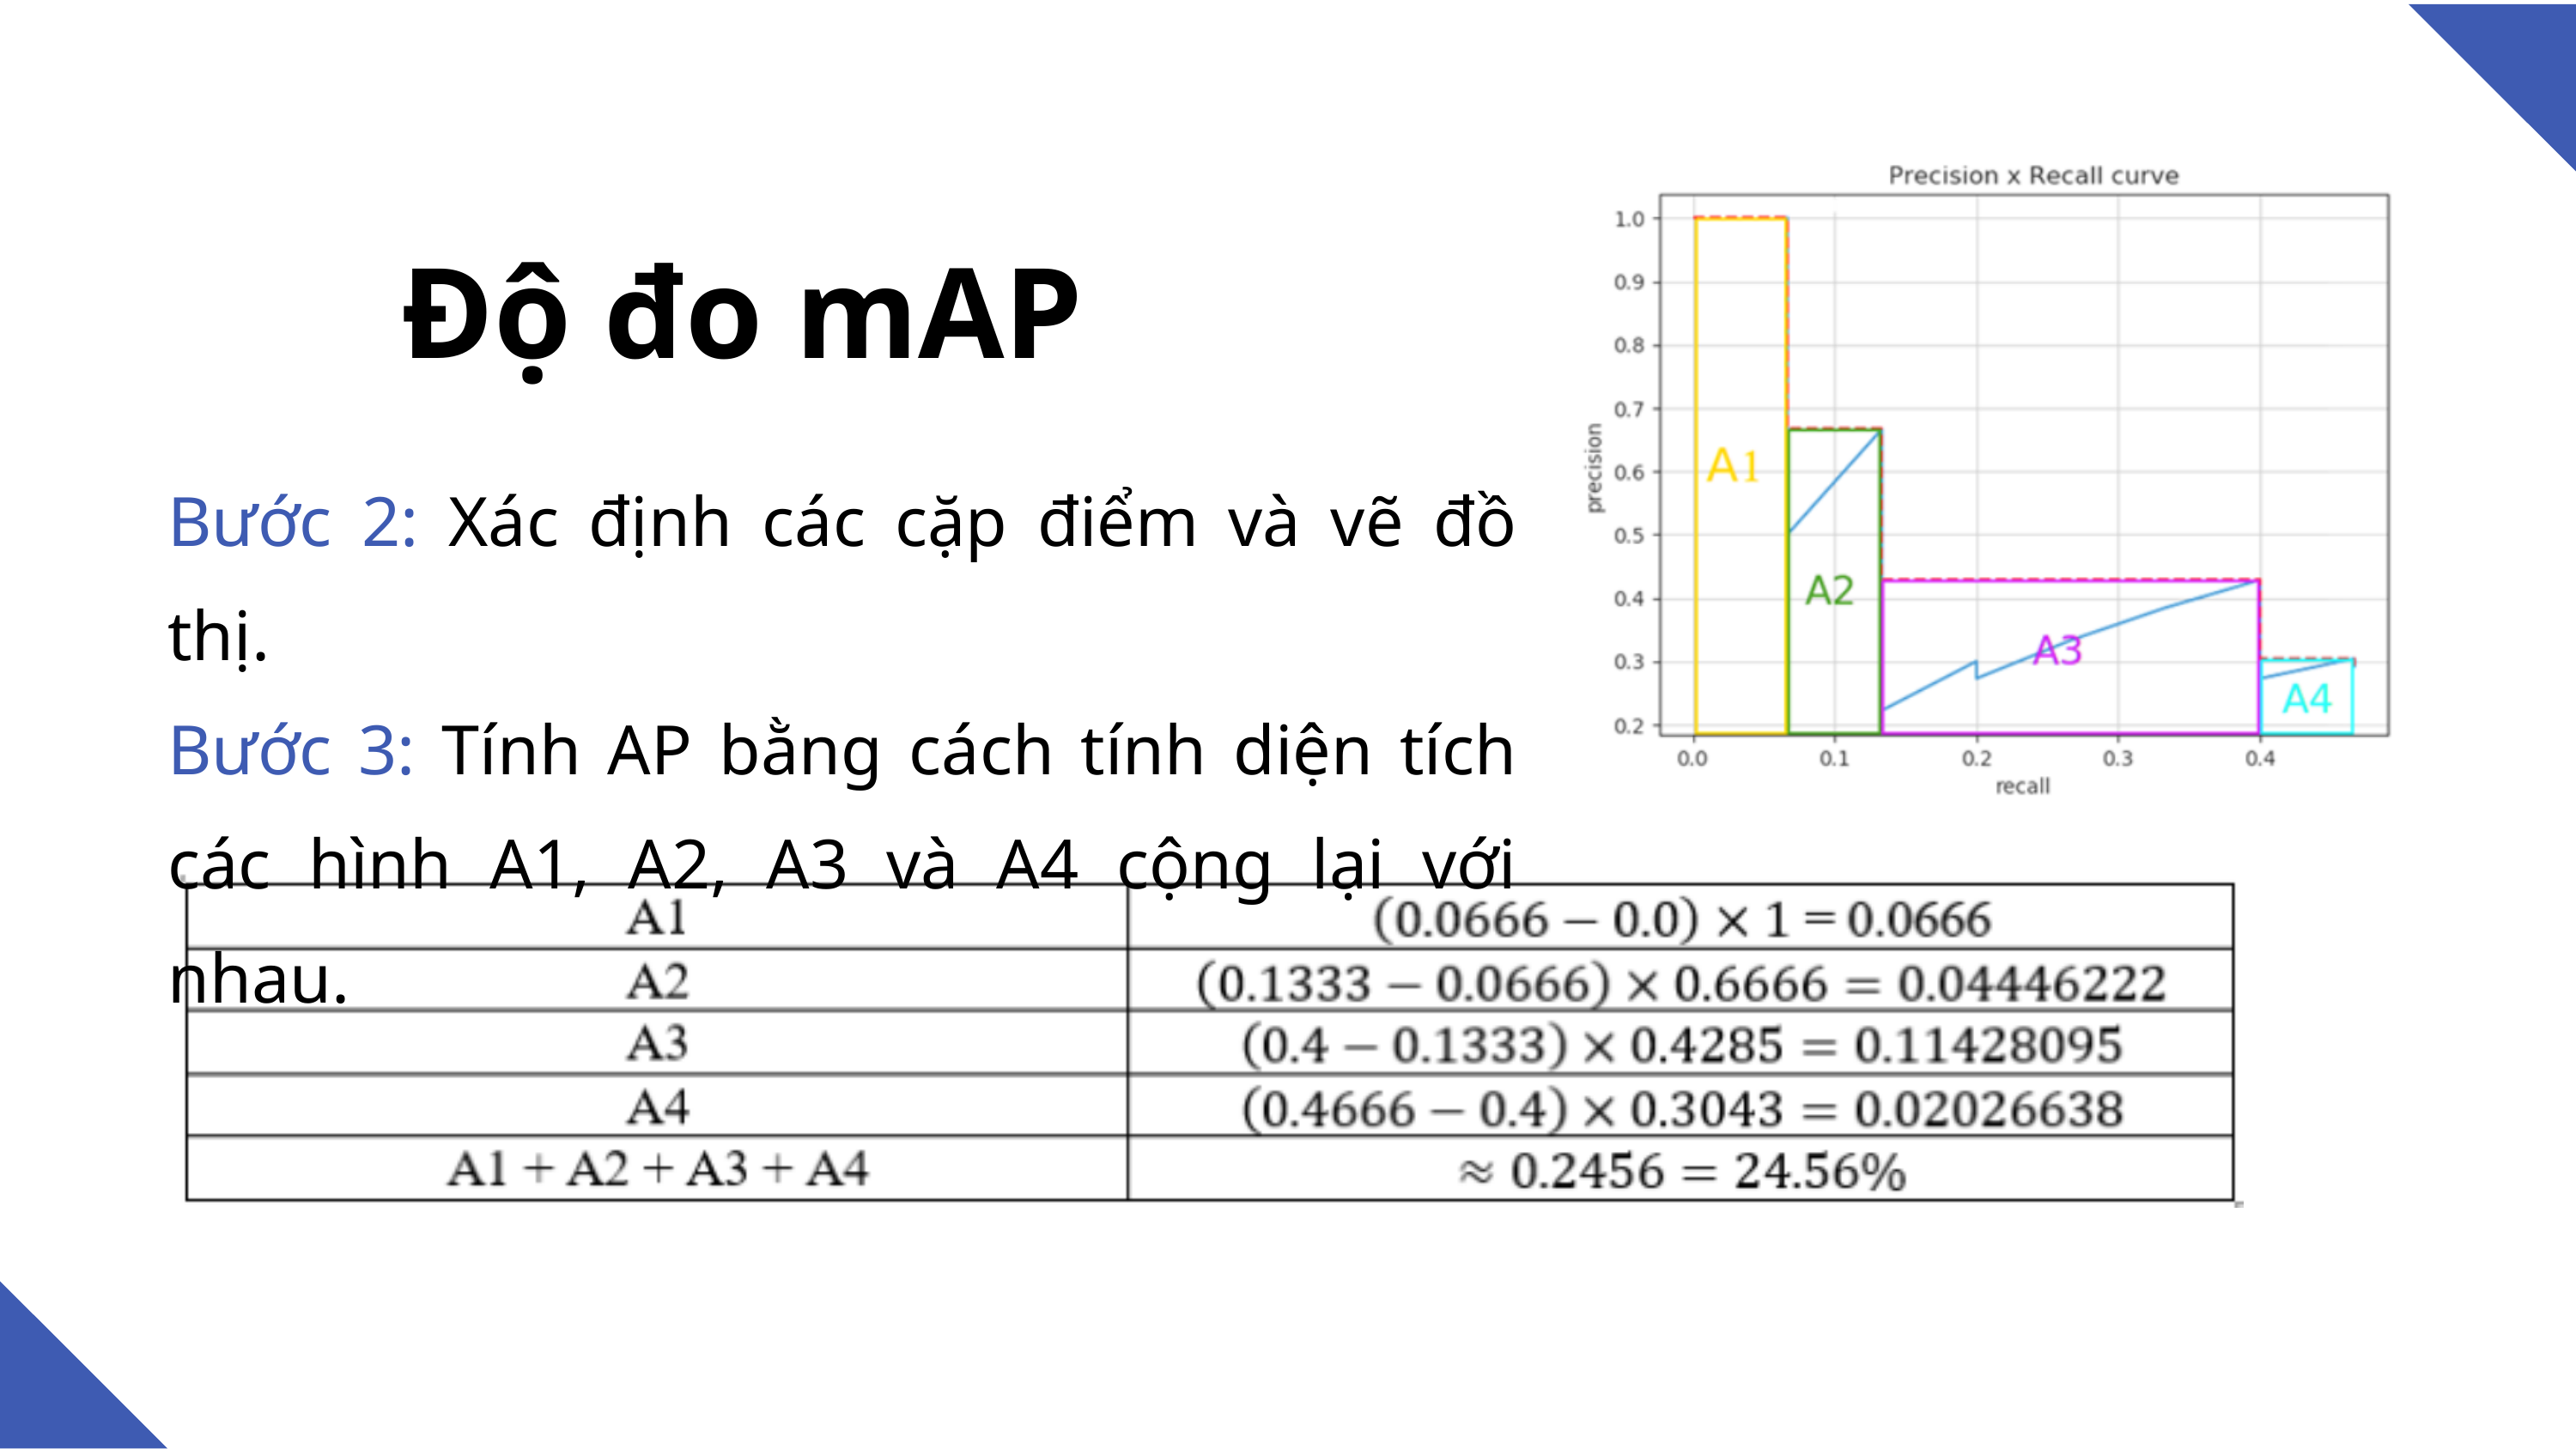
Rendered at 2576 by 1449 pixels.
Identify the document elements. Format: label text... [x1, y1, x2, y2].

text_box [2408, 3, 2576, 172]
picture [1566, 144, 2409, 810]
picture [167, 873, 2244, 1209]
text_box [0, 1281, 168, 1449]
text_box Độ đo mAP [217, 218, 1267, 384]
text_box Bước 2: Xác định các cặp điểm và vẽ đồ thị. Bước 3: Tính AP bằng cách tính diện tích các hình A1, A2, A3 và A4 cộng lại với nhau. [167, 406, 1518, 871]
